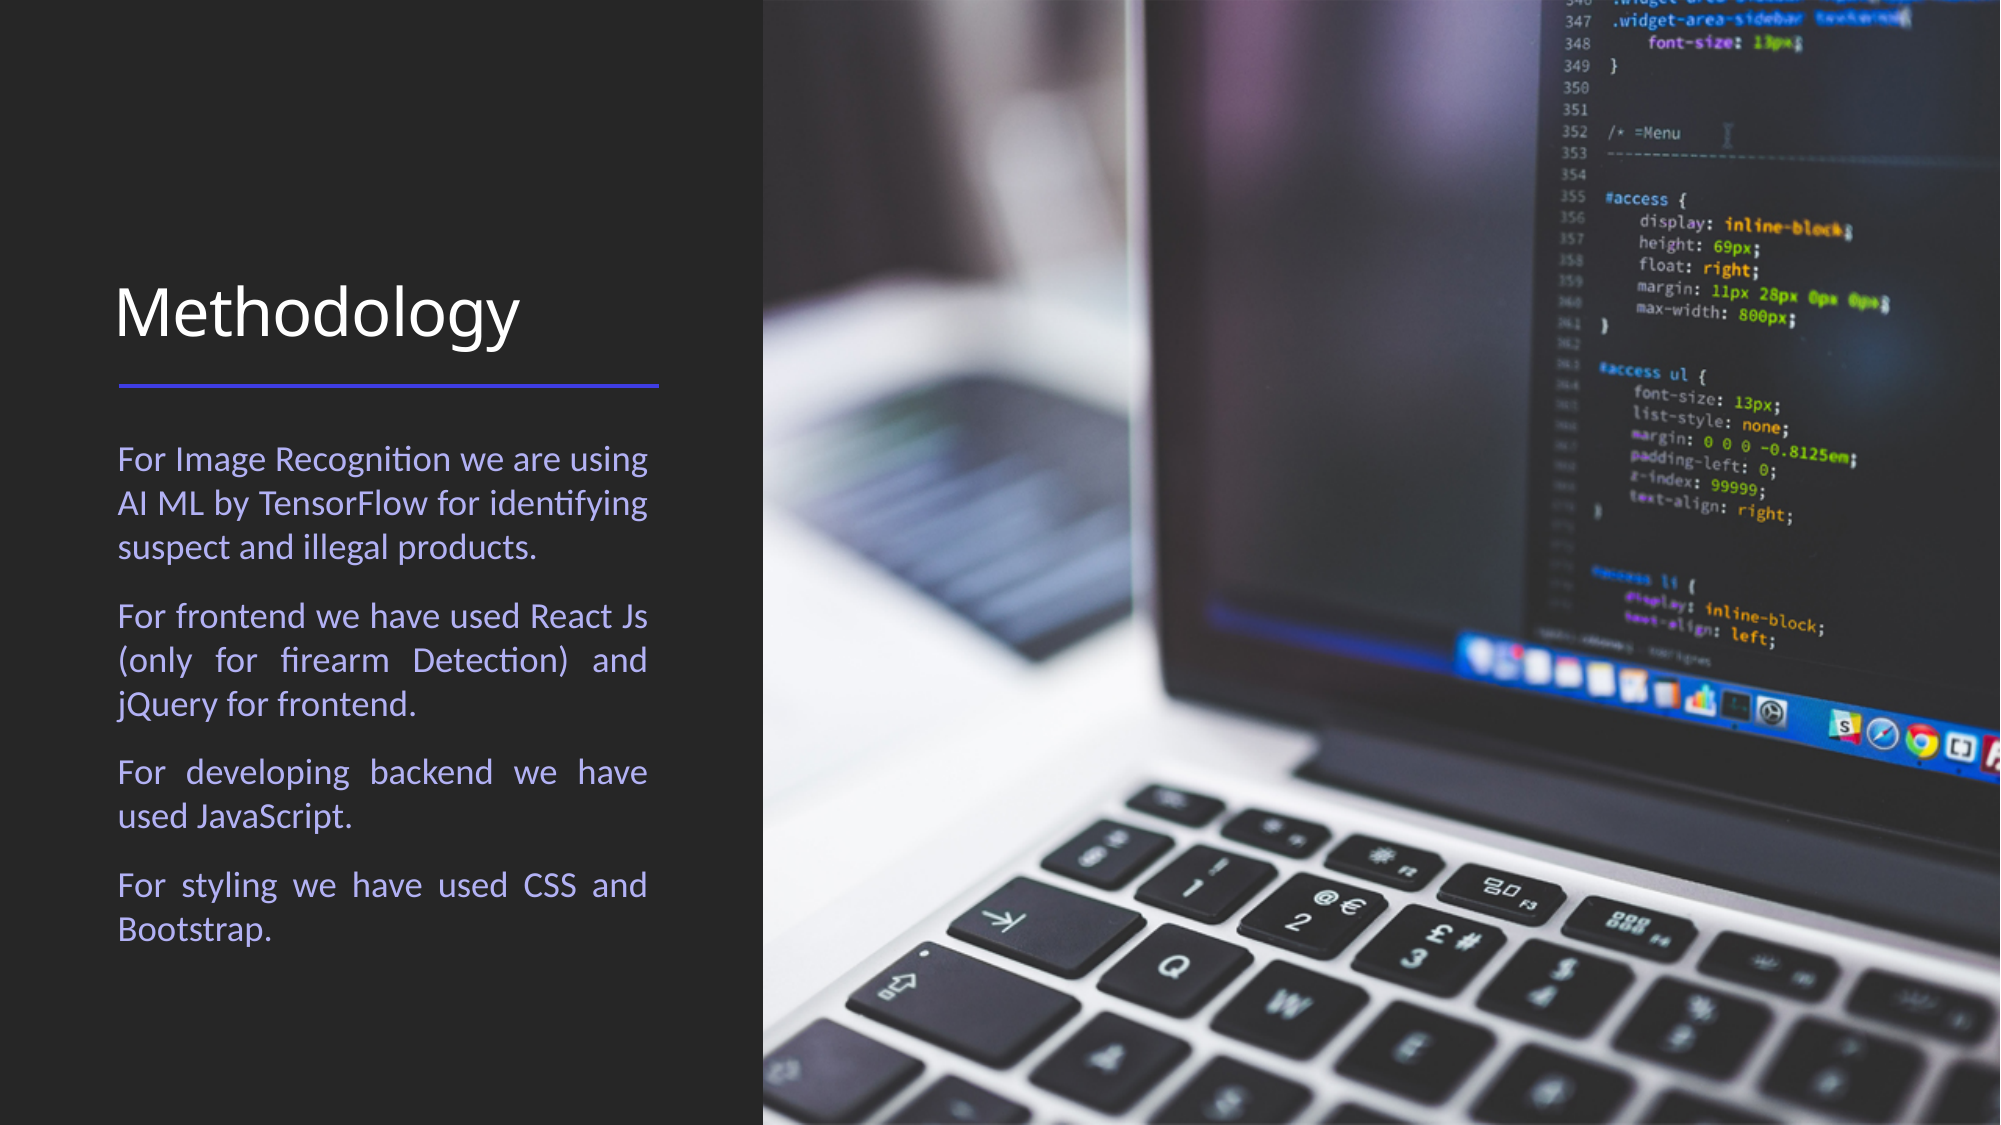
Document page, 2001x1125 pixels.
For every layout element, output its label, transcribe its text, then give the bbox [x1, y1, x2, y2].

title Methodology [98, 84, 664, 359]
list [763, 0, 2000, 1125]
list For Image Recognition we are using AI ML by TensorFlow for identifying suspect and illegal products. For frontend we have used React Js (only for firearm Detection) and jQuery for frontend. For developing backend we have used JavaScript. For styling we have used CSS and Bootstrap. [82, 427, 649, 976]
text_box [0, 0, 762, 1125]
